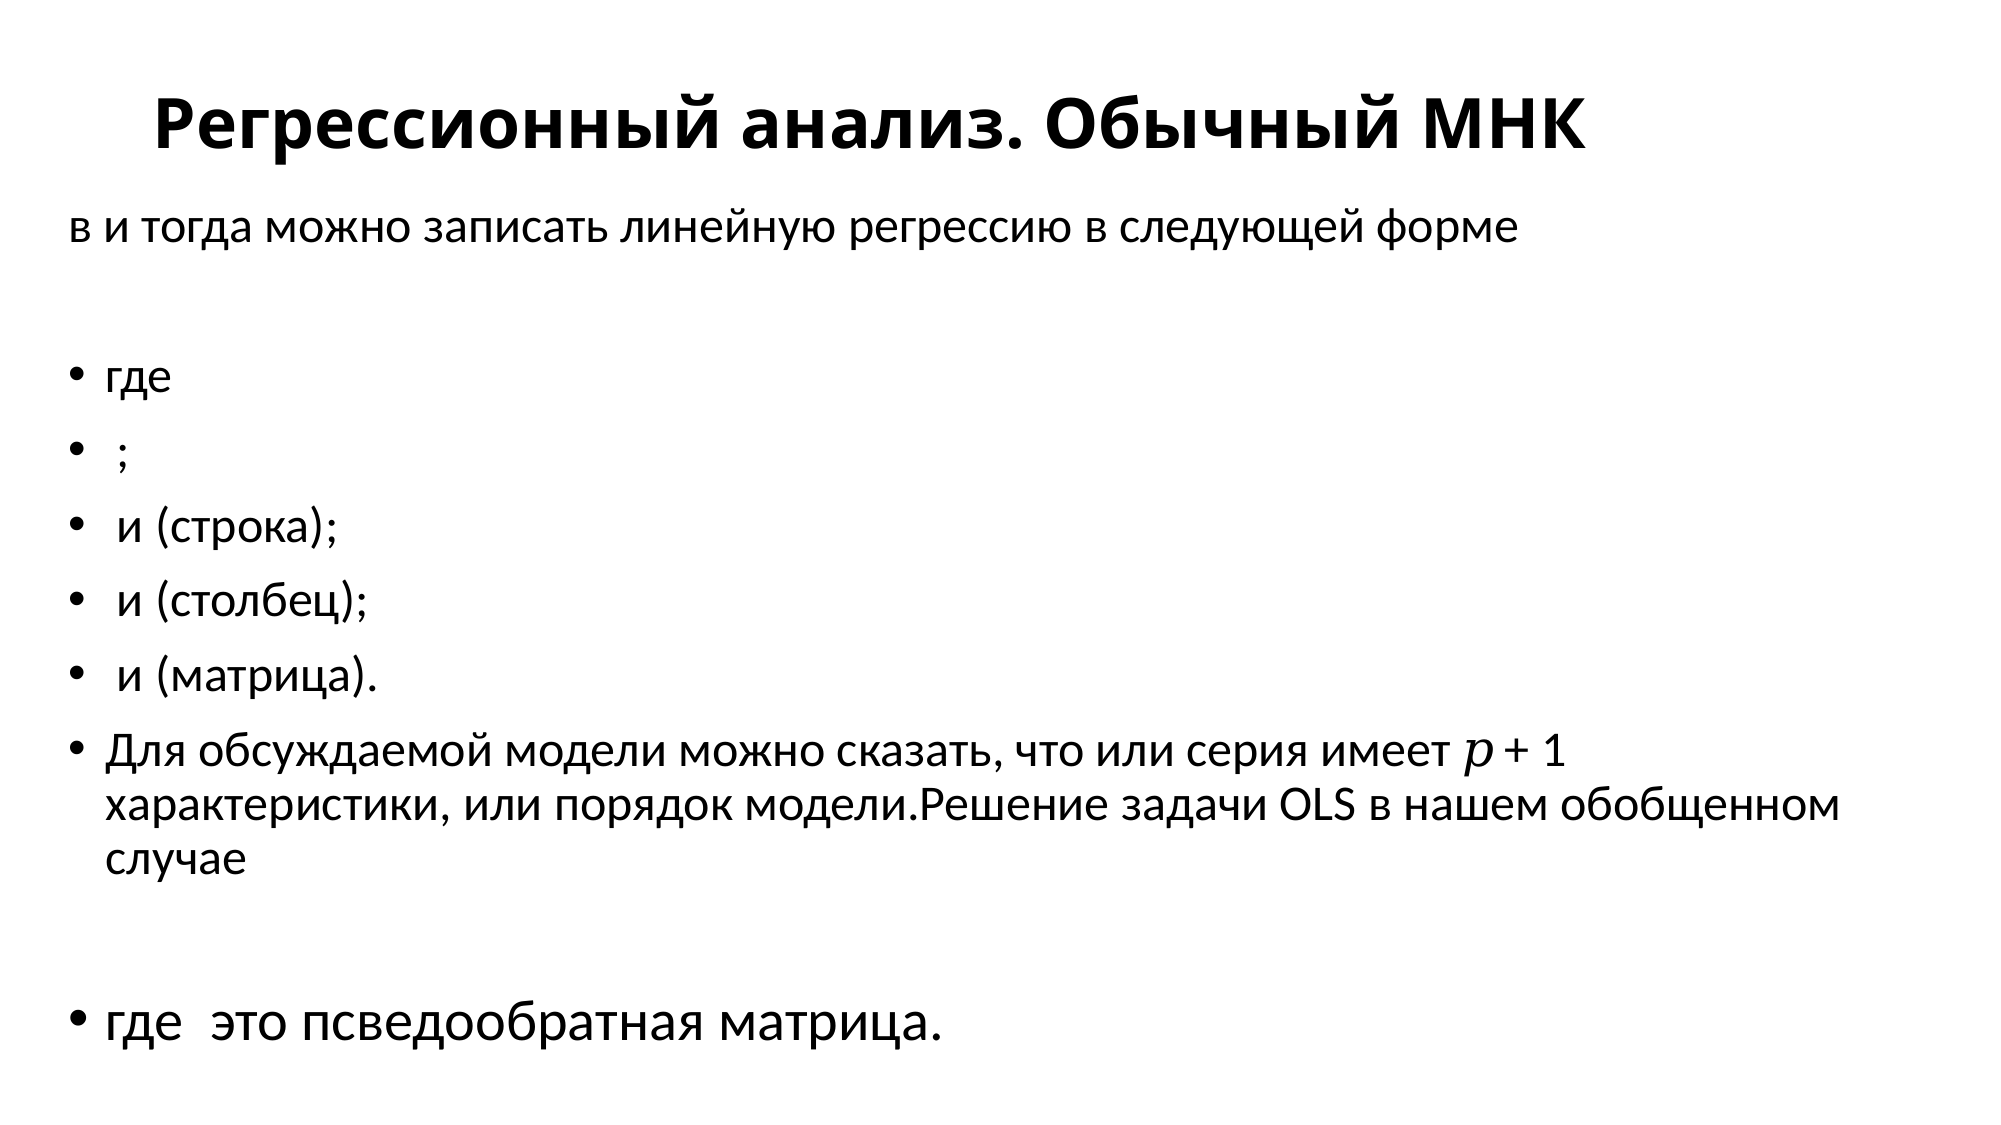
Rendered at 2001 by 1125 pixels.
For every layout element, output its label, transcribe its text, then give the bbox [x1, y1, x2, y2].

title Регрессионный анализ. Обычный МНК [137, 59, 1863, 193]
